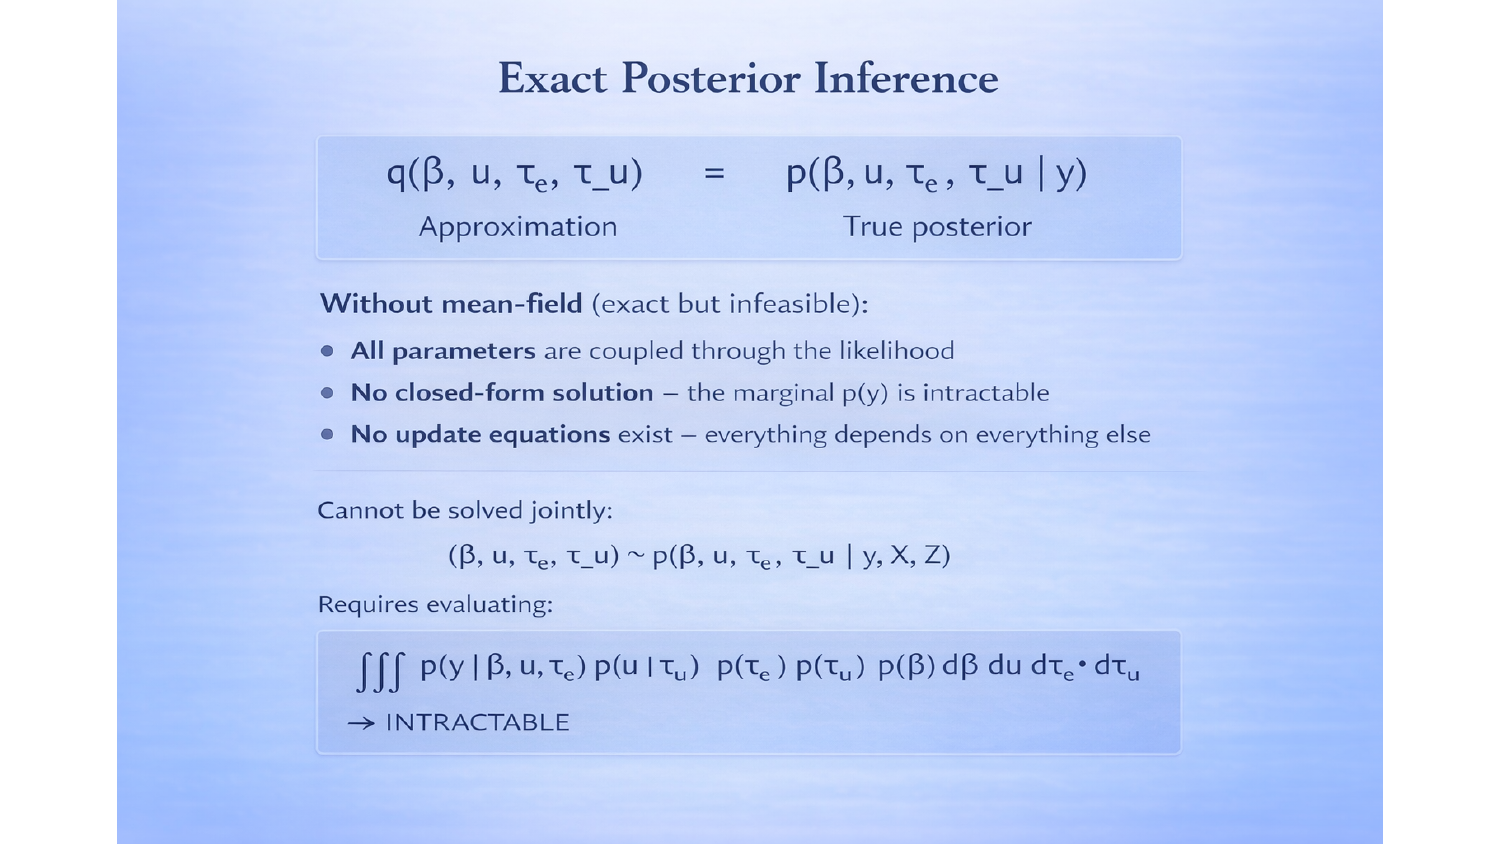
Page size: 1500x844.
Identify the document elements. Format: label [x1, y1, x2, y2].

picture [116, 0, 1383, 844]
